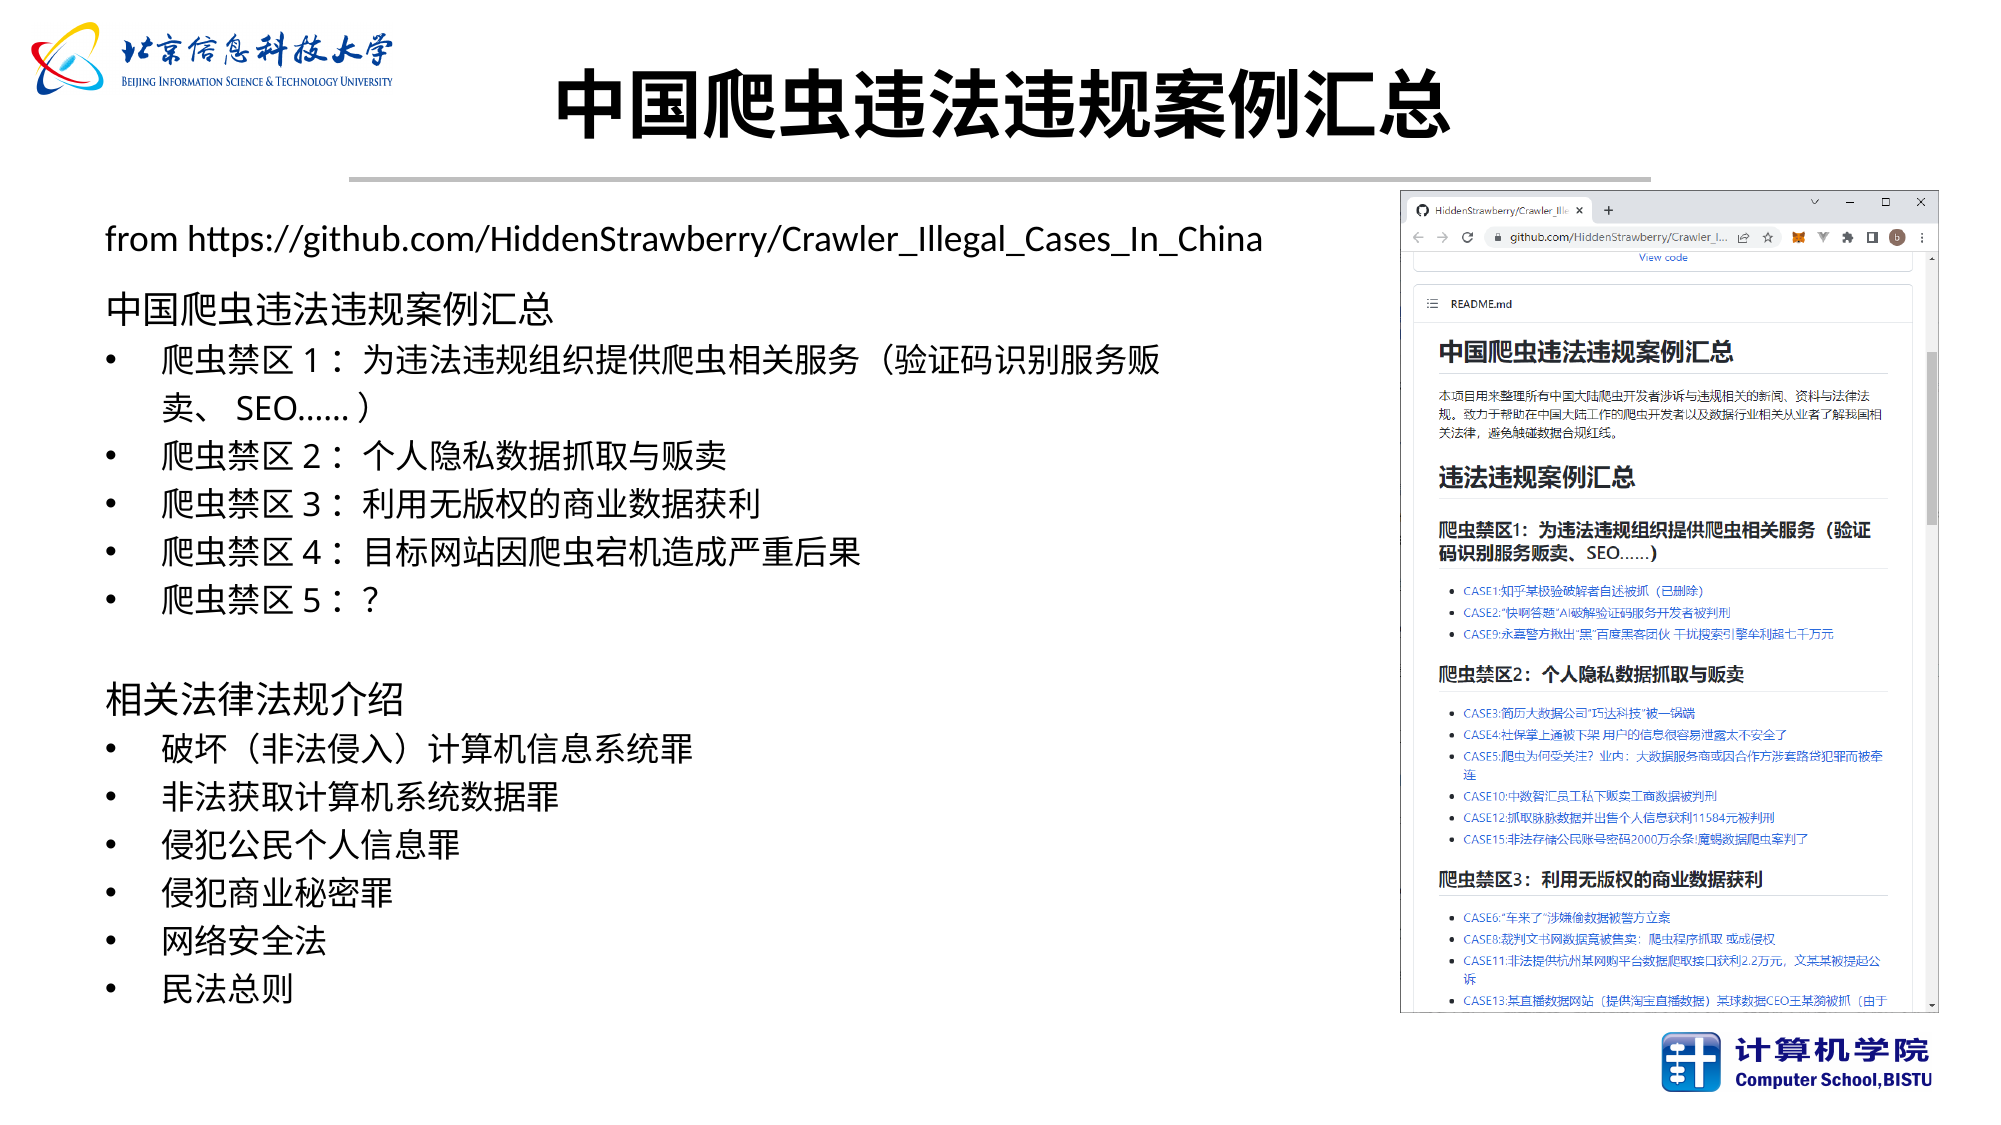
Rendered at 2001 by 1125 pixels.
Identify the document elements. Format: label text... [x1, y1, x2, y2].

title 中国爬虫违法违规案例汇总 [336, 59, 1670, 162]
picture [1400, 190, 1939, 1013]
text_box from https://github.com/HiddenStrawberry/Crawler_Illegal_Cases_In_China [90, 206, 1400, 267]
text_box 中国爬虫违法违规案例汇总 爬虫禁区1：为违法违规组织提供爬虫相关服务（验证码识别服务贩卖、SEO……） 爬虫禁区2：个人隐私数据抓取与贩卖 爬虫禁区3：利用无版权的商业数据获利 爬虫禁区4：目标网站因爬虫宕机造成严重后果 爬虫禁区5：？ 相关法律法规介绍 破坏（非法侵入）计算机信息系统罪 非法获取计算机系统数据罪 侵犯公民个人信息罪 侵犯商业秘密罪 网络安全法 民法总则 [90, 270, 1345, 1016]
